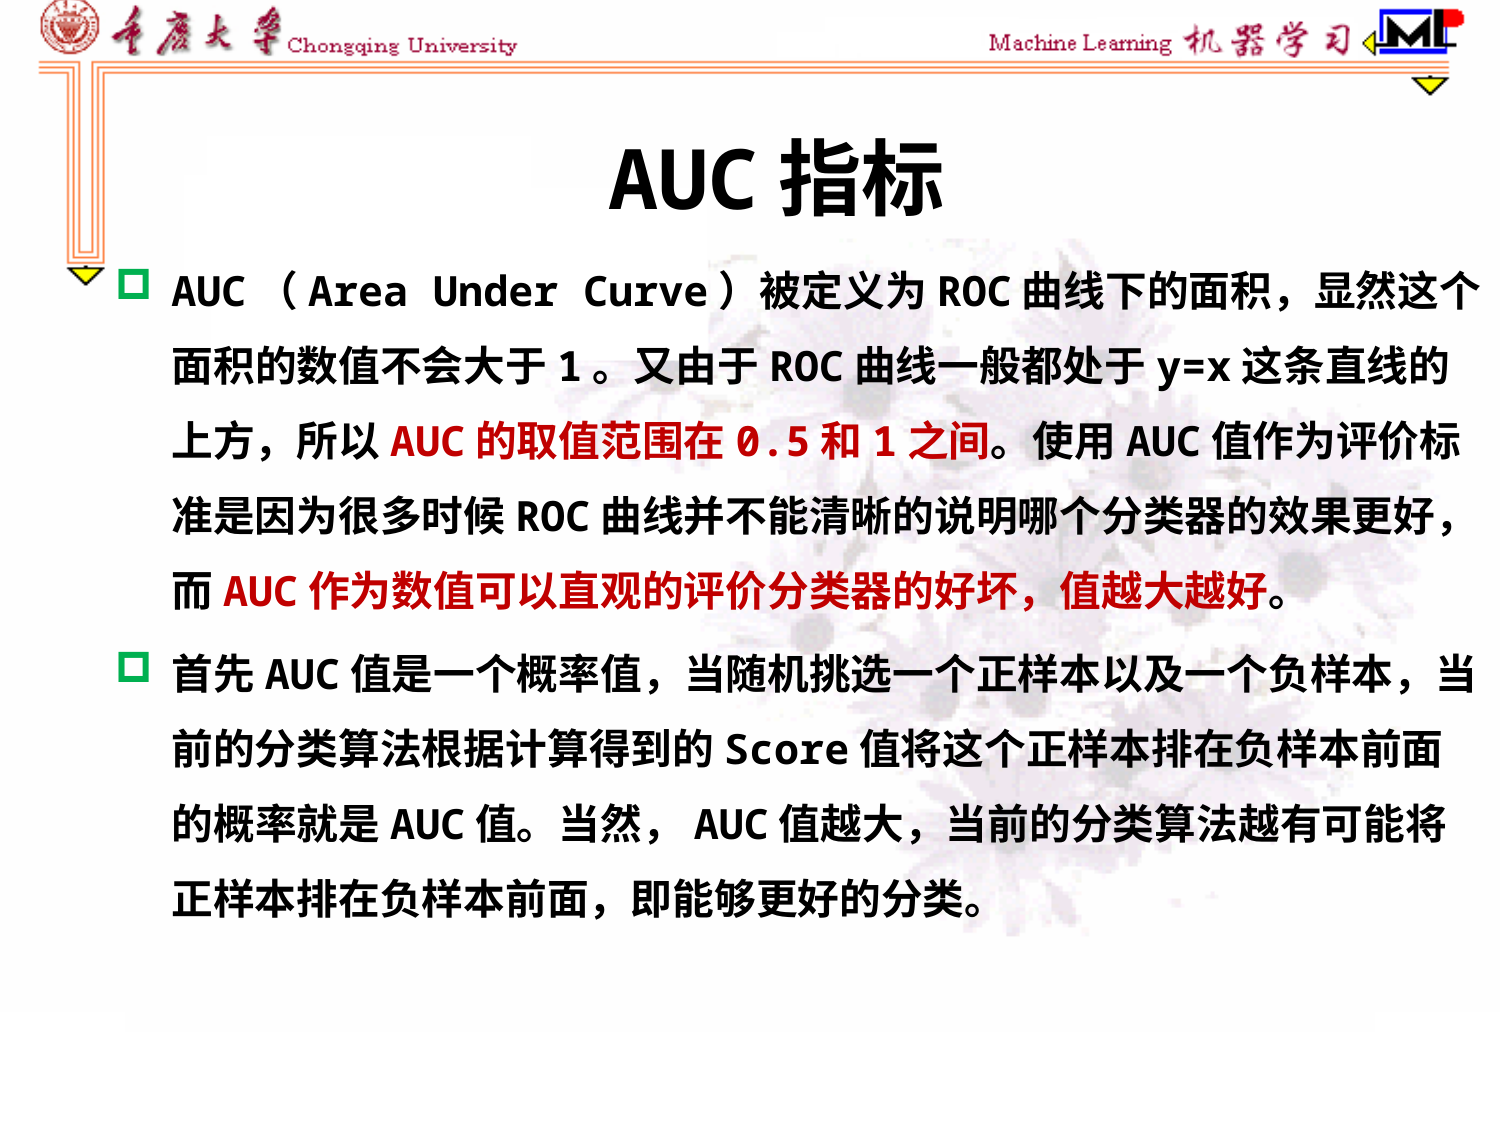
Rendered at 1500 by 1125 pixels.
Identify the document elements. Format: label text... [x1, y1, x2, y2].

picture [0, 0, 1500, 1032]
list AUC（Area Under Curve）被定义为ROC曲线下的面积，显然这个面积的数值不会大于1。又由于ROC曲线一般都处于y=x这条直线的上方，所以AUC的取值范围在0.5和1之间。使用AUC值作为评价标准是因为很多时候ROC曲线并不能清晰的说明哪个分类器的效果更好，而AUC作为数值可以直观的评价分类器的好坏，值越大越好。 首先AUC值是一个概率值，当随机挑选一个正样本以及一个负样本，当前的分类算法根据计算得到的Score值将这个正样本排在负样本前面的概率就是AUC值。当然，AUC值越大，当前的分类算法越有可能将正样本排在负样本前面，即能够更好的分类。 [100, 231, 1500, 965]
list AUC指标 [129, 149, 1424, 231]
